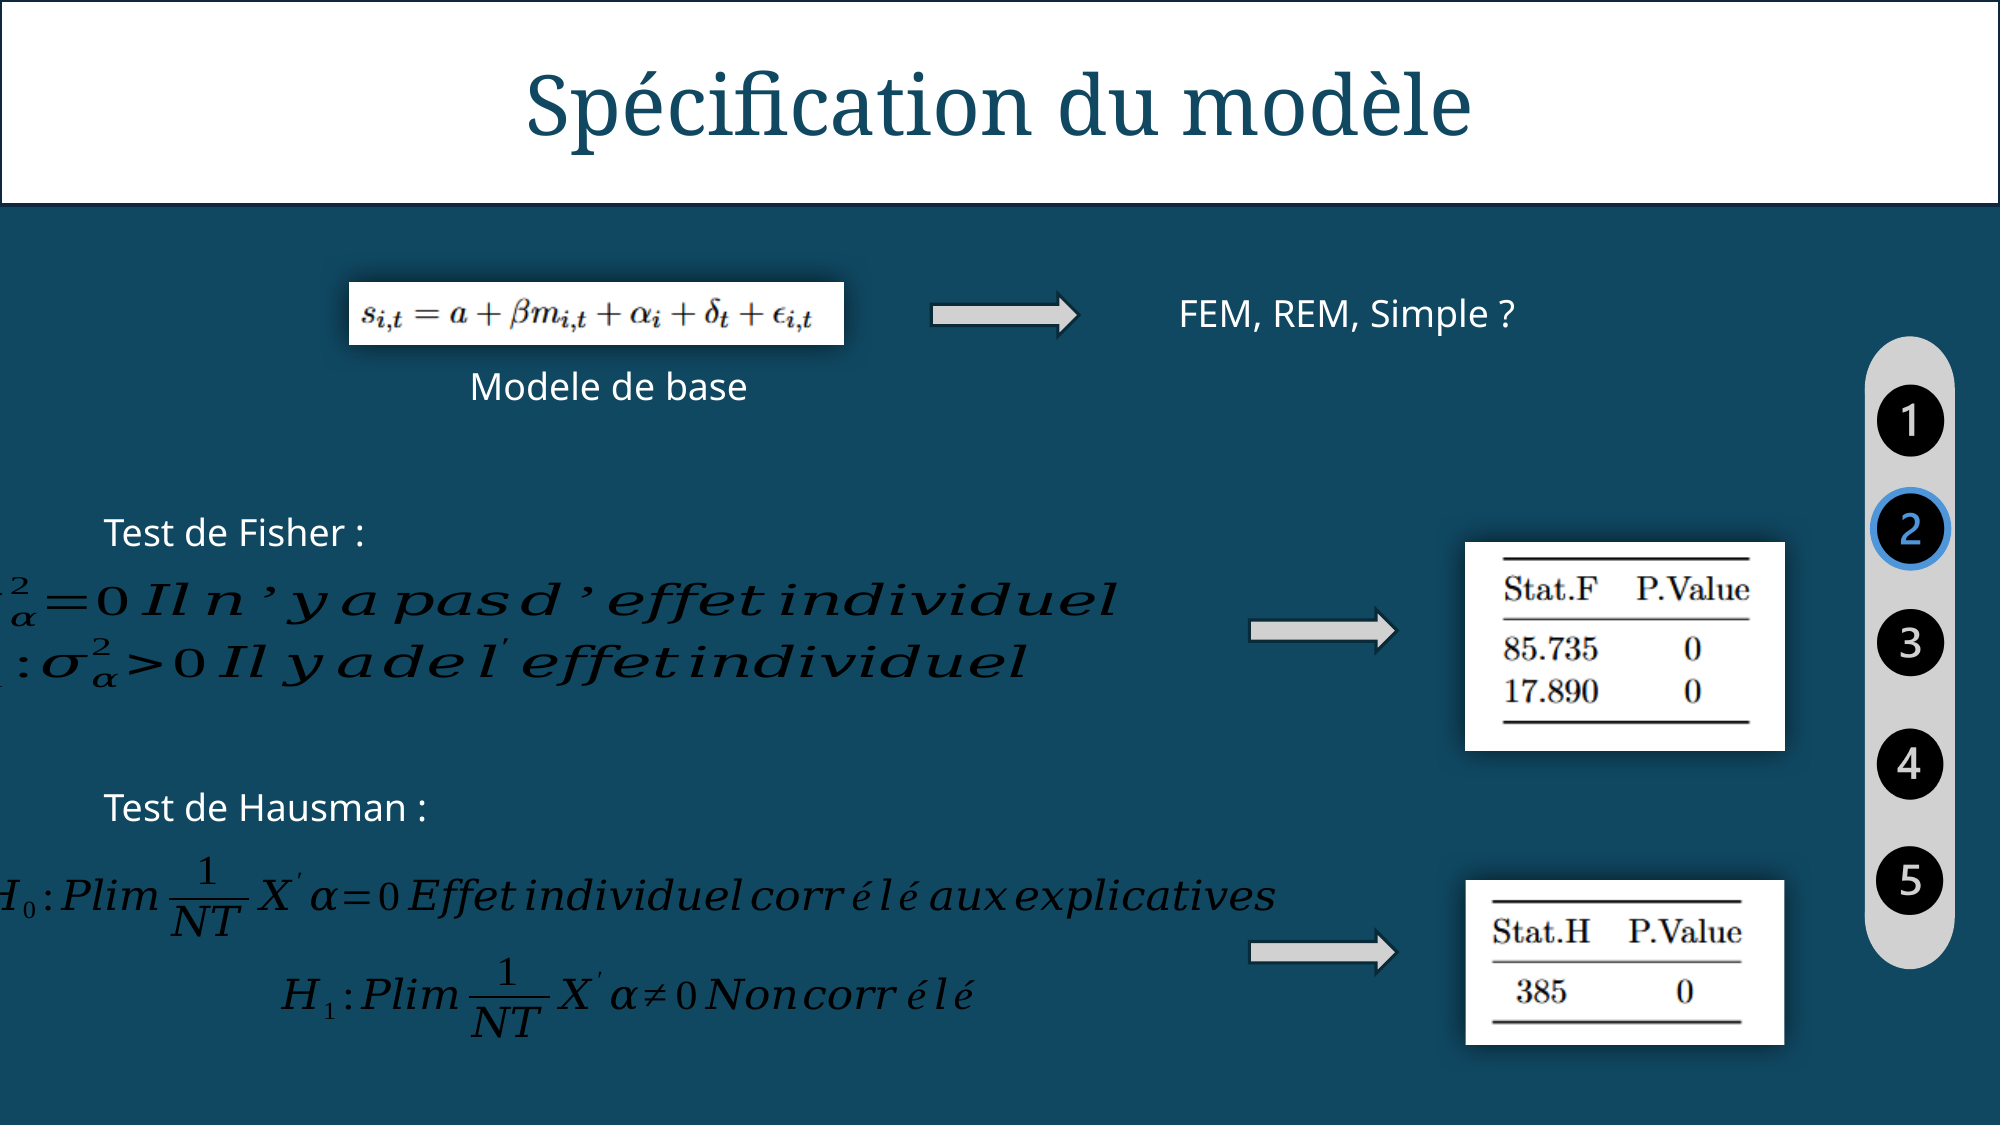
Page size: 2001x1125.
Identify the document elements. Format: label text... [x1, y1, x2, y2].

text_box Test de Hausman : [88, 777, 620, 837]
text_box Spécification du modèle [0, 0, 2000, 207]
text_box Test de Fisher : [88, 501, 620, 562]
picture [349, 281, 845, 346]
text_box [1867, 375, 1954, 925]
text_box [1247, 605, 1400, 656]
text_box FEM, REM, Simple ? [1163, 282, 1531, 343]
picture [1464, 880, 1785, 1046]
text_box Modele de base [454, 355, 973, 416]
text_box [1864, 335, 1956, 970]
text_box [929, 289, 1082, 341]
picture [1464, 542, 1785, 752]
text_box [1247, 927, 1400, 978]
